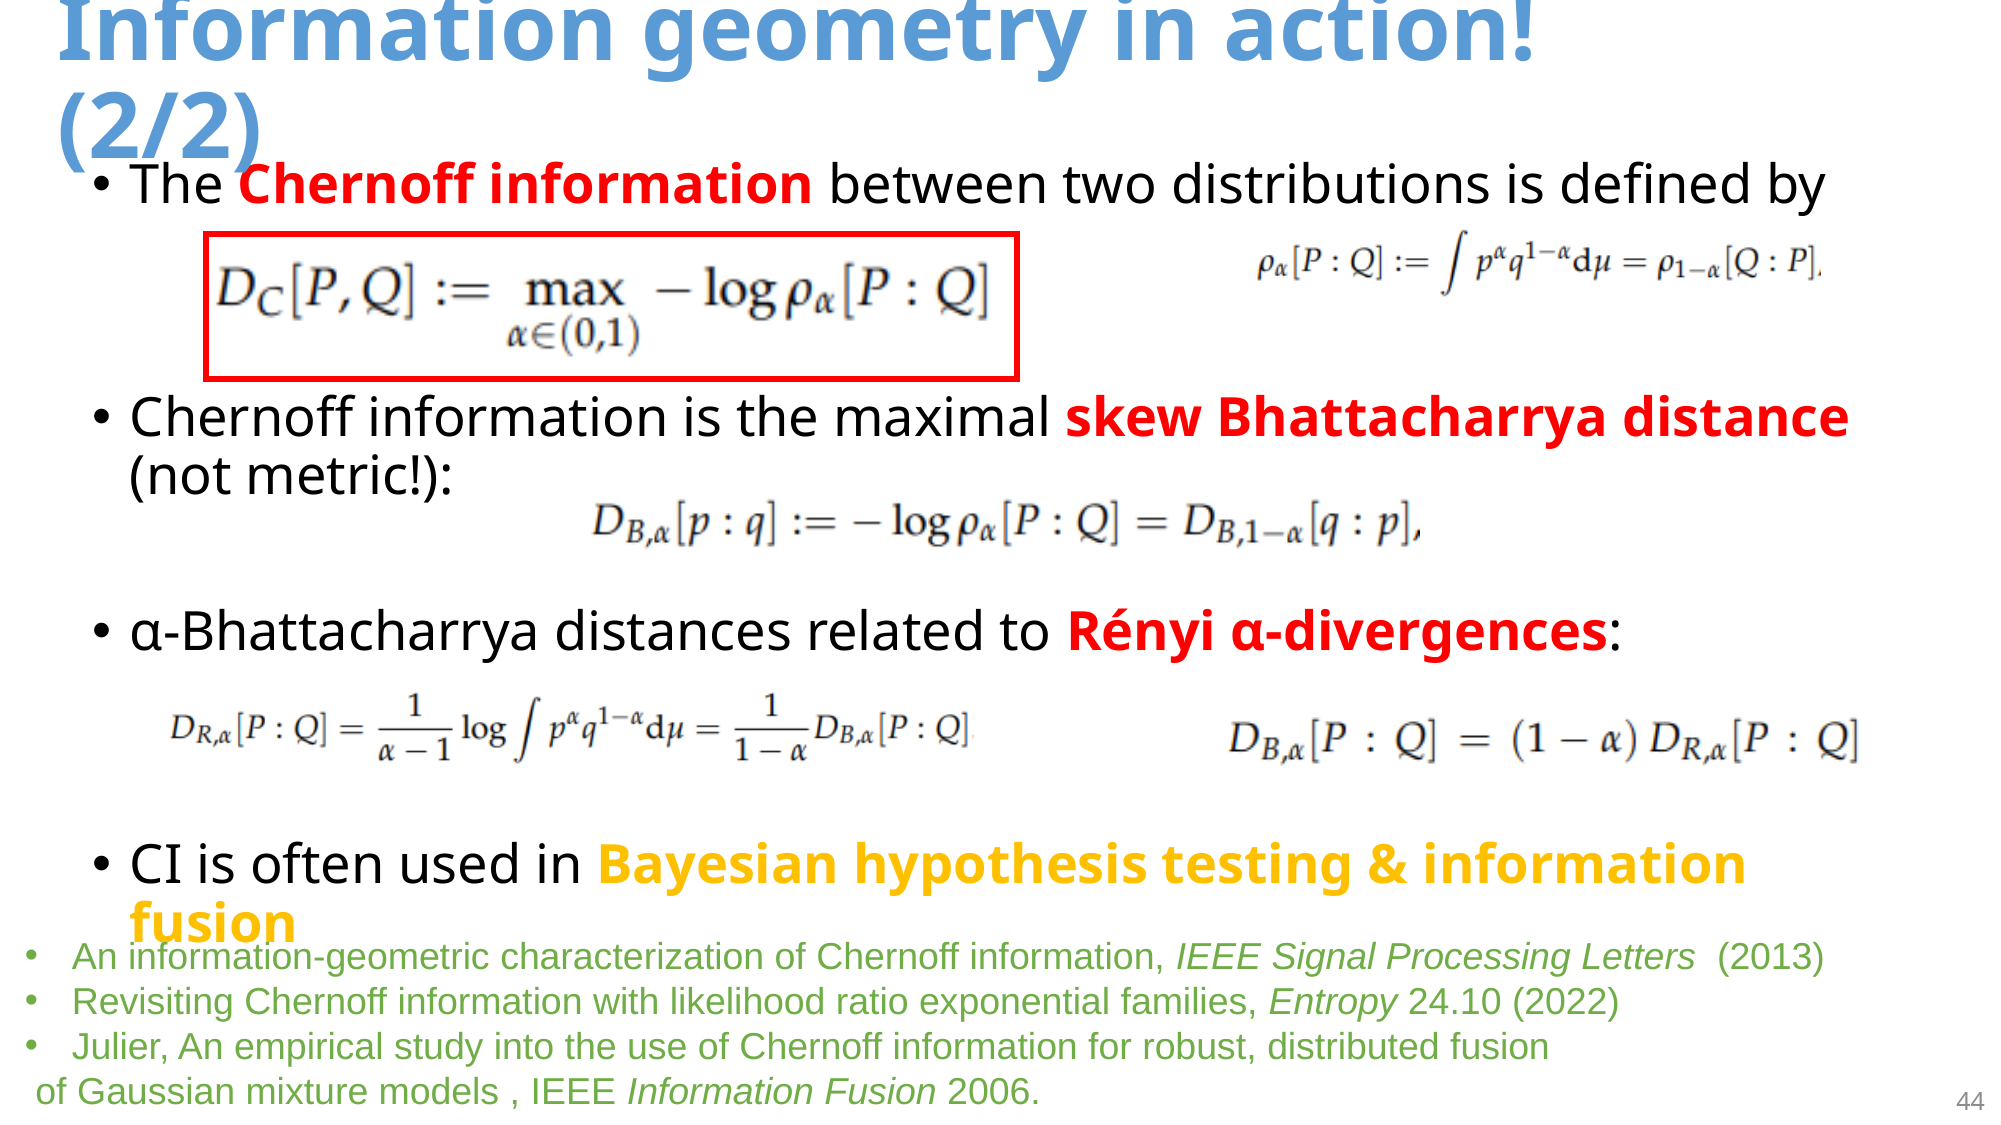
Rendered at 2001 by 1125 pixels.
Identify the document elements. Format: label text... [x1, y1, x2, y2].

title Information geometry in action! (2/2) [42, 0, 1768, 189]
slide_number 44 [1848, 1072, 2000, 1125]
picture [1222, 704, 1867, 770]
list The Chernoff information between two distributions is defined by Chernoff information is the maximal skew Bhattacharrya distance (not metric!): α-Bhattacharrya distances related to Rényi α-divergences: CI is often used in Bayesian hypothesis testing & information fusion [77, 148, 1923, 977]
text_box [205, 233, 1018, 380]
picture [205, 239, 1000, 375]
picture [143, 683, 974, 770]
picture [580, 475, 1420, 578]
text_box An information-geometric characterization of Chernoff information, IEEE Signal Processing Letters (2013) Revisiting Chernoff information with likelihood ratio exponential families, Entropy 24.10 (2022) Julier, An empirical study into the use of Chernoff information for robust, distributed fusion of Gaussian mixture models , IEEE Information Fusion 2006. [10, 924, 1851, 1125]
picture [1244, 221, 1821, 309]
